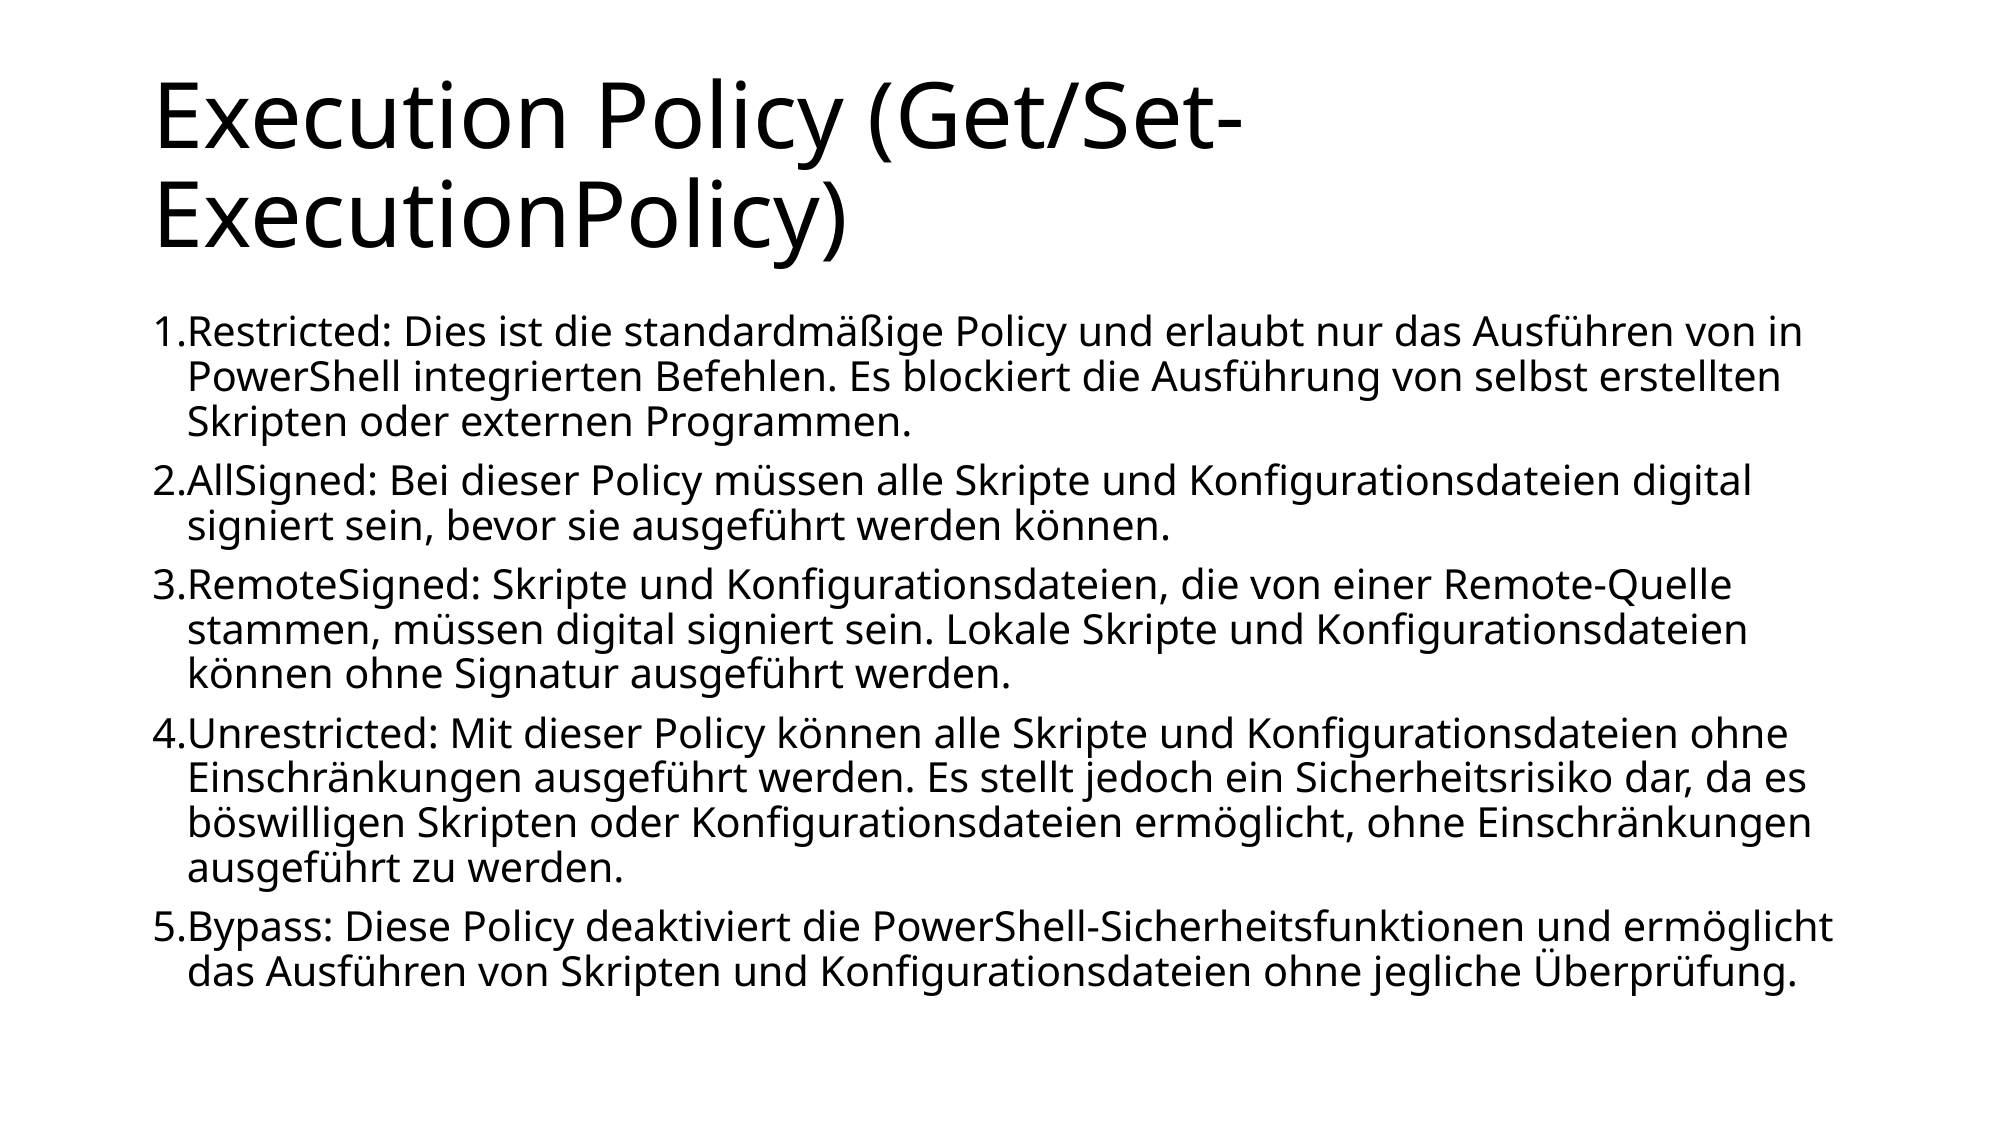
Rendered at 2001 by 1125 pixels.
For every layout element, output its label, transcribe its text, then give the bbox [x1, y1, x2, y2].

list Restricted: Dies ist die standardmäßige Policy und erlaubt nur das Ausführen von in PowerShell integrierten Befehlen. Es blockiert die Ausführung von selbst erstellten Skripten oder externen Programmen. AllSigned: Bei dieser Policy müssen alle Skripte und Konfigurationsdateien digital signiert sein, bevor sie ausgeführt werden können. RemoteSigned: Skripte und Konfigurationsdateien, die von einer Remote-Quelle stammen, müssen digital signiert sein. Lokale Skripte und Konfigurationsdateien können ohne Signatur ausgeführt werden. Unrestricted: Mit dieser Policy können alle Skripte und Konfigurationsdateien ohne Einschränkungen ausgeführt werden. Es stellt jedoch ein Sicherheitsrisiko dar, da es böswilligen Skripten oder Konfigurationsdateien ermöglicht, ohne Einschränkungen ausgeführt zu werden. Bypass: Diese Policy deaktiviert die PowerShell-Sicherheitsfunktionen und ermöglicht das Ausführen von Skripten und Konfigurationsdateien ohne jegliche Überprüfung. [137, 303, 1863, 1018]
title Execution Policy (Get/Set-ExecutionPolicy) [137, 59, 1863, 278]
